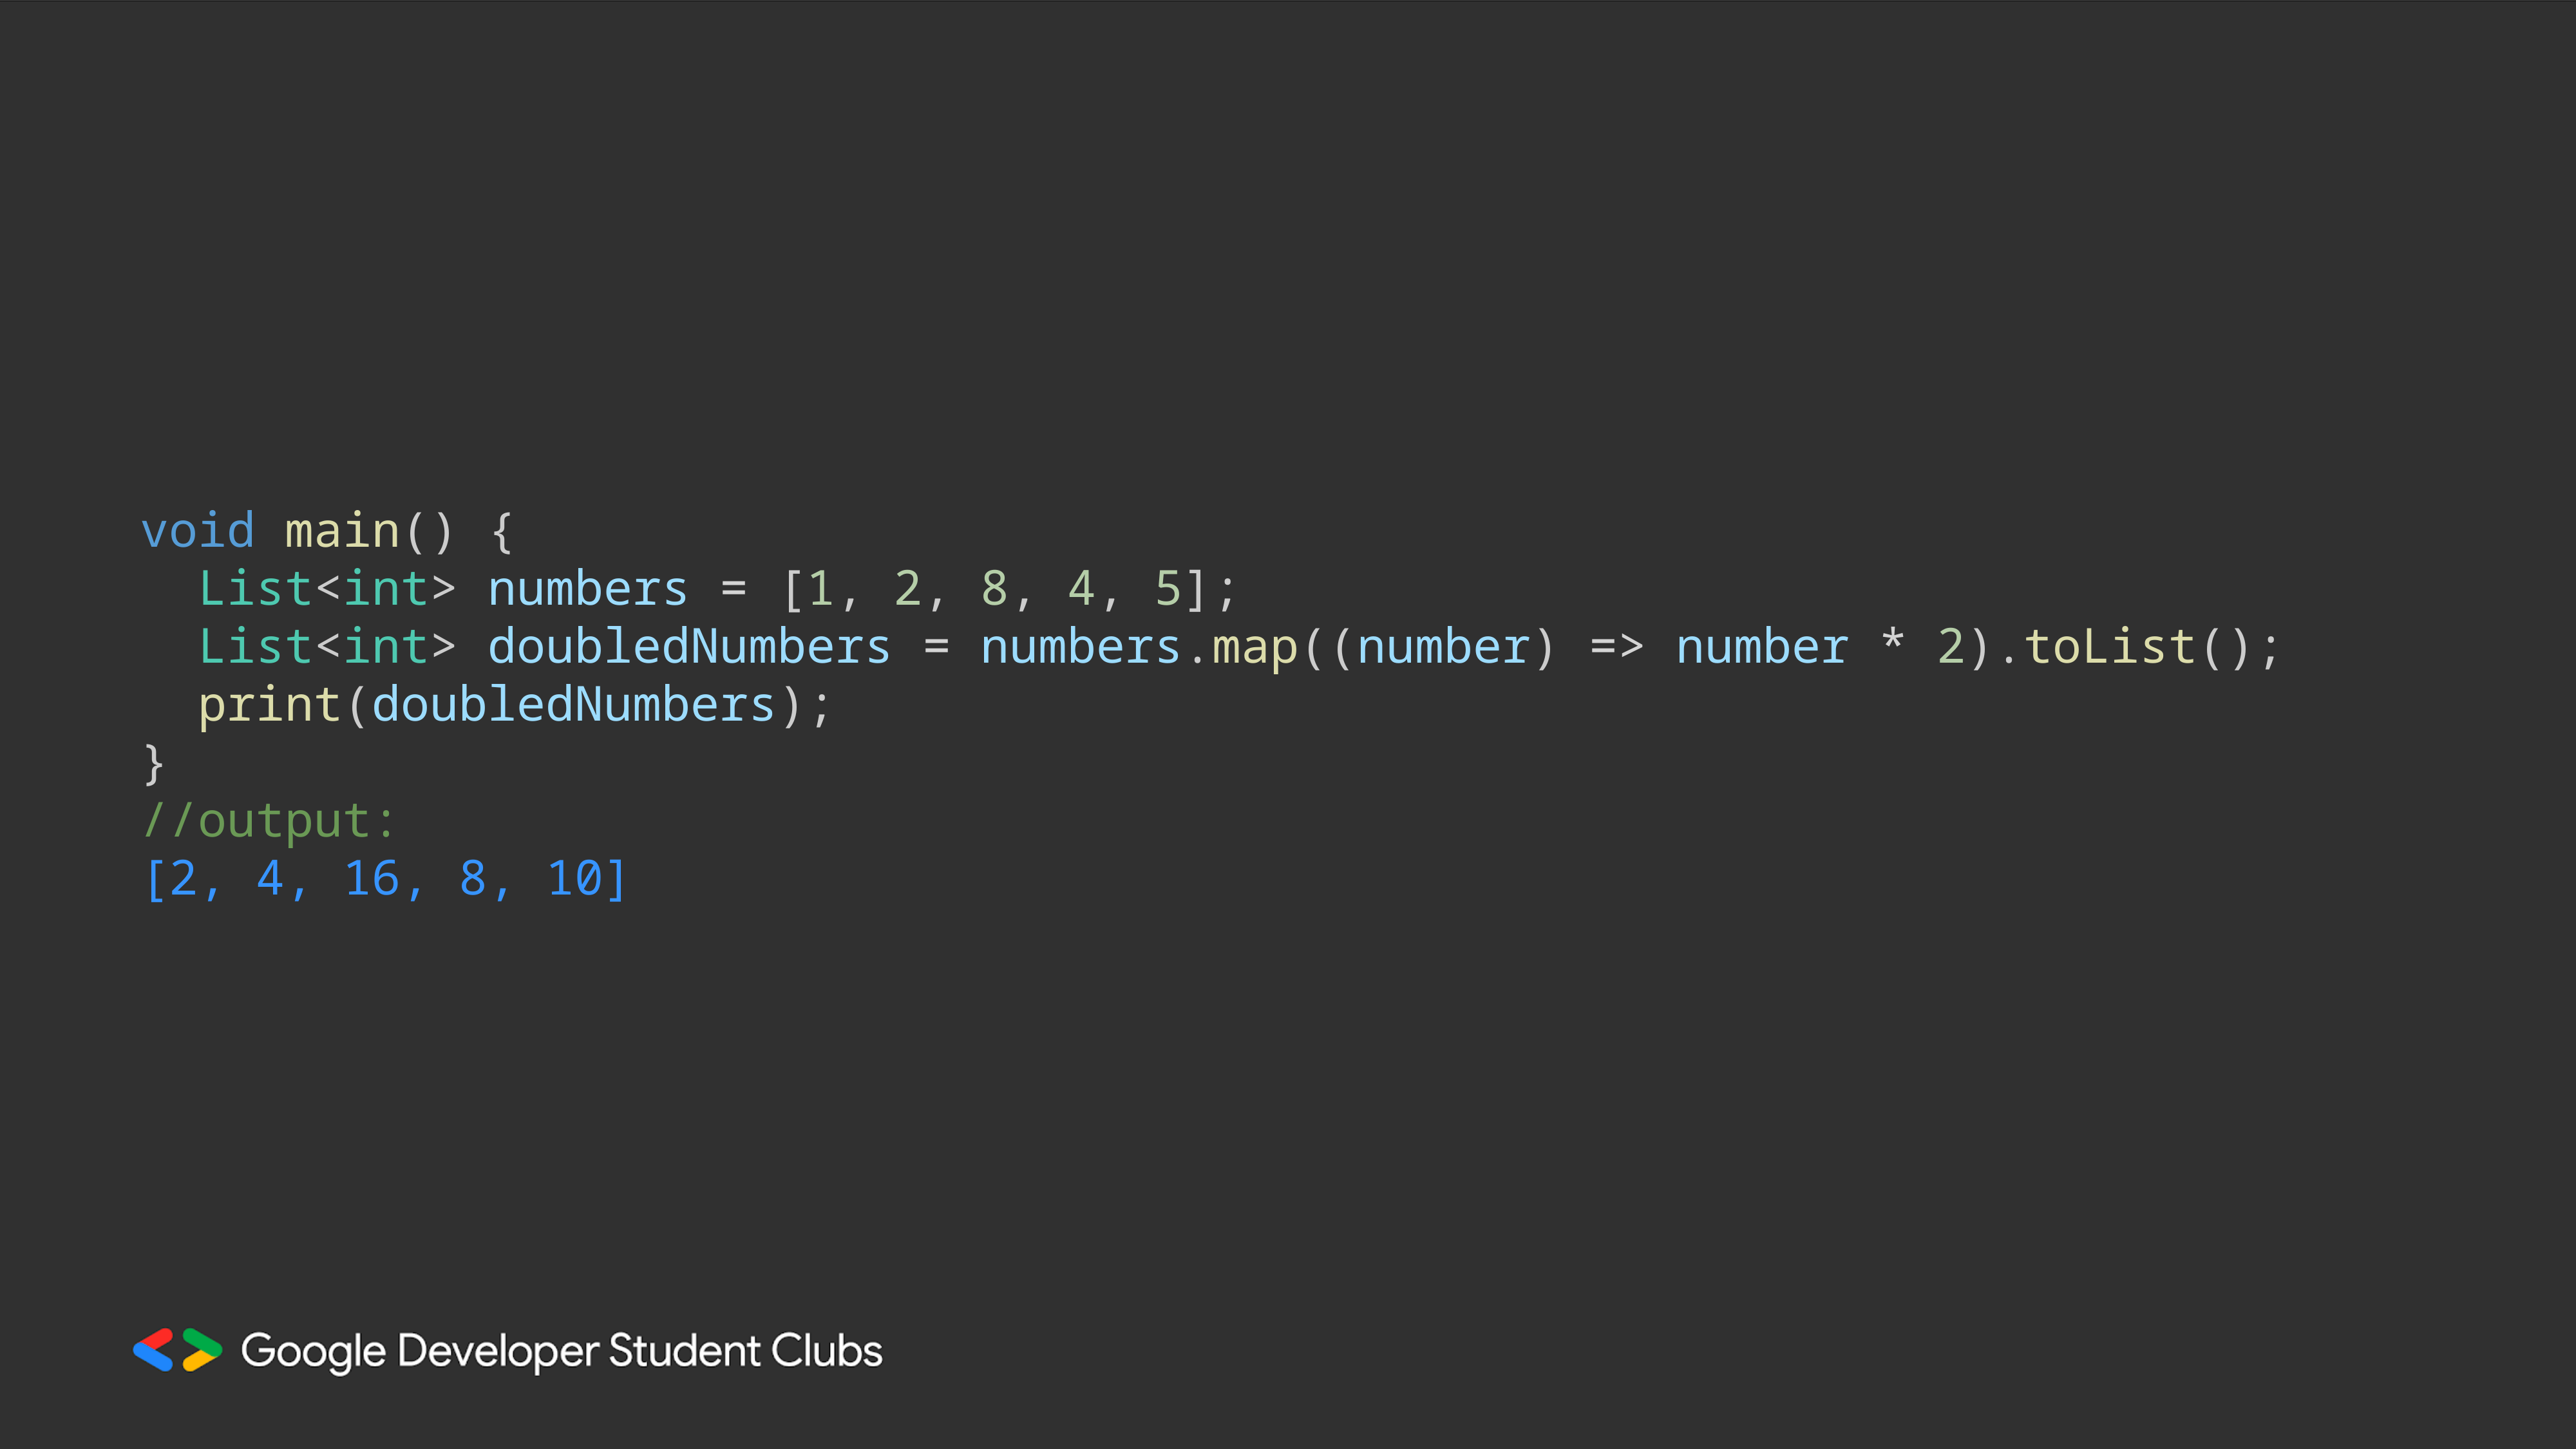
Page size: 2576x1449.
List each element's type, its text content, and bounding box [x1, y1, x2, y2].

picture [0, 0, 2576, 1449]
text_box void main() { List<int> numbers = [1, 2, 8, 4, 5]; List<int> doubledNumbers = numbers.map((number) => number * 2).toList(); print(doubledNumbers); } //output: [2, 4, 16, 8, 10] [134, 101, 2499, 1302]
